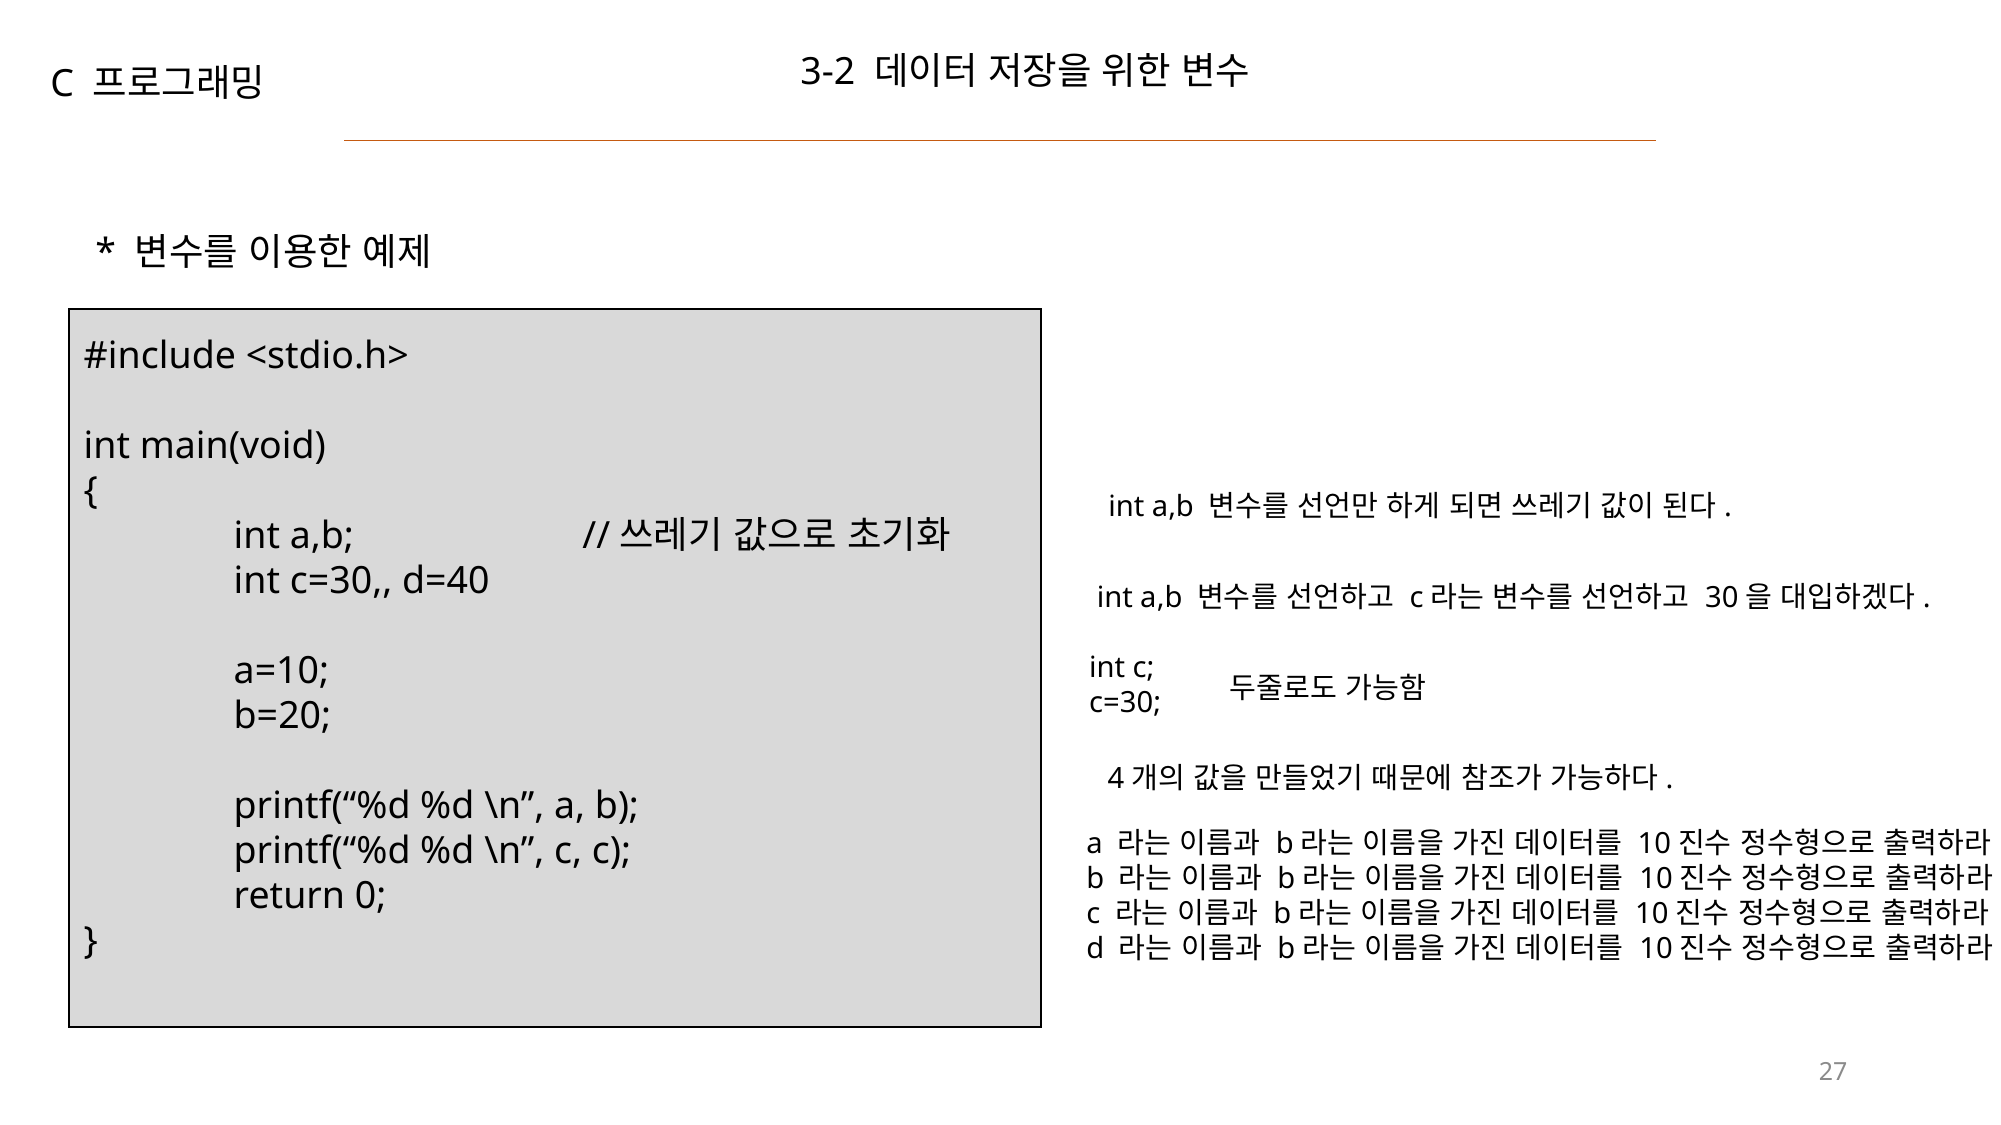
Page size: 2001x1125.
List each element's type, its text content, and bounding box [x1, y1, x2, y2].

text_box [29, 40, 1656, 141]
text_box 두줄로도 가능함 [1214, 661, 1442, 712]
text_box * 변수를 이용한 예제 [80, 220, 447, 281]
text_box #include <stdio.h> int main(void) { int a,b; //쓰레기 값으로 초기화 int c=30,, d=40 a=10; b=20; printf(“%d %d \n”, a, b); printf(“%d %d \n”, c, c); return 0; } [68, 308, 1042, 1028]
slide_number 27 [1412, 1042, 1863, 1103]
text_box int a,b 변수를 선언하고 c라는 변수를 선언하고 30을 대입하겠다. [1082, 570, 1946, 621]
text_box int a,b 변수를 선언만 하게 되면 쓰레기 값이 된다. [1093, 480, 1747, 531]
text_box a 라는 이름과 b라는 이름을 가진 데이터를 10진수 정수형으로 출력하라 b 라는 이름과 b라는 이름을 가진 데이터를 10진수 정수형으로 출력하라 c 라는 이름과 b라는 이름을 가진 데이터를 10진수 정수형으로 출력하라 d 라는 이름과 b라는 이름을 가진 데이터를 10진수 정수형으로 출력하라 [1071, 817, 2000, 1007]
text_box int c; c=30; [1074, 640, 1177, 726]
text_box 4개의 값을 만들었기 때문에 참조가 가능하다. [1092, 752, 1689, 802]
